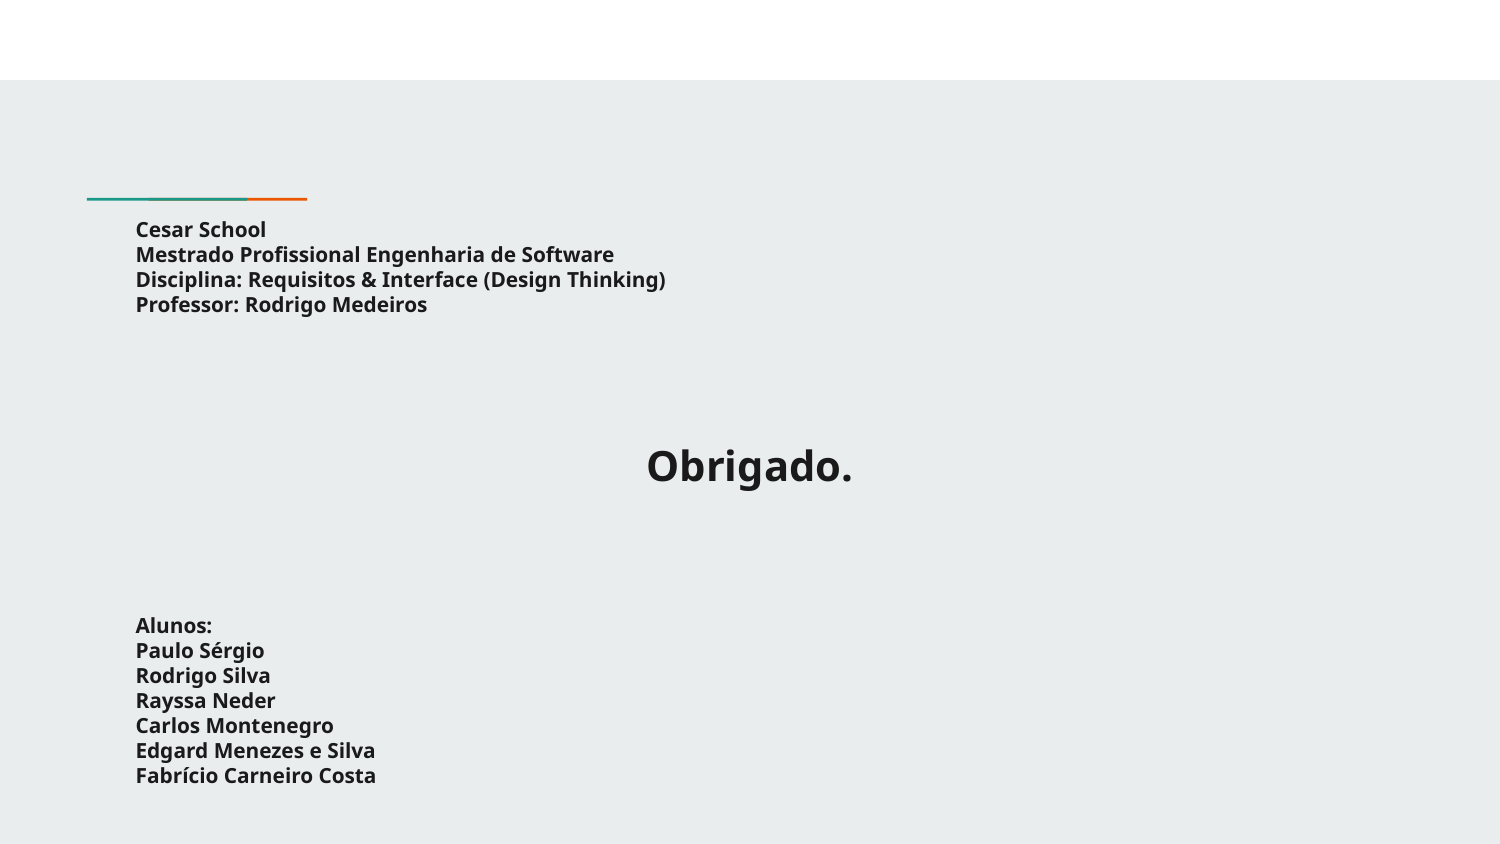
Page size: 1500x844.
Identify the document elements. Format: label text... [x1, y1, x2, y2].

subtitle Cesar School Mestrado Profissional Engenharia de Software Disciplina: Requisitos & Interface (Design Thinking) Professor: Rodrigo Medeiros [120, 201, 1500, 332]
title Obrigado. [0, 399, 1500, 530]
subtitle Alunos: Paulo Sérgio Rodrigo Silva Rayssa Neder Carlos Montenegro Edgard Menezes e Silva Fabrício Carneiro Costa [120, 597, 1500, 782]
